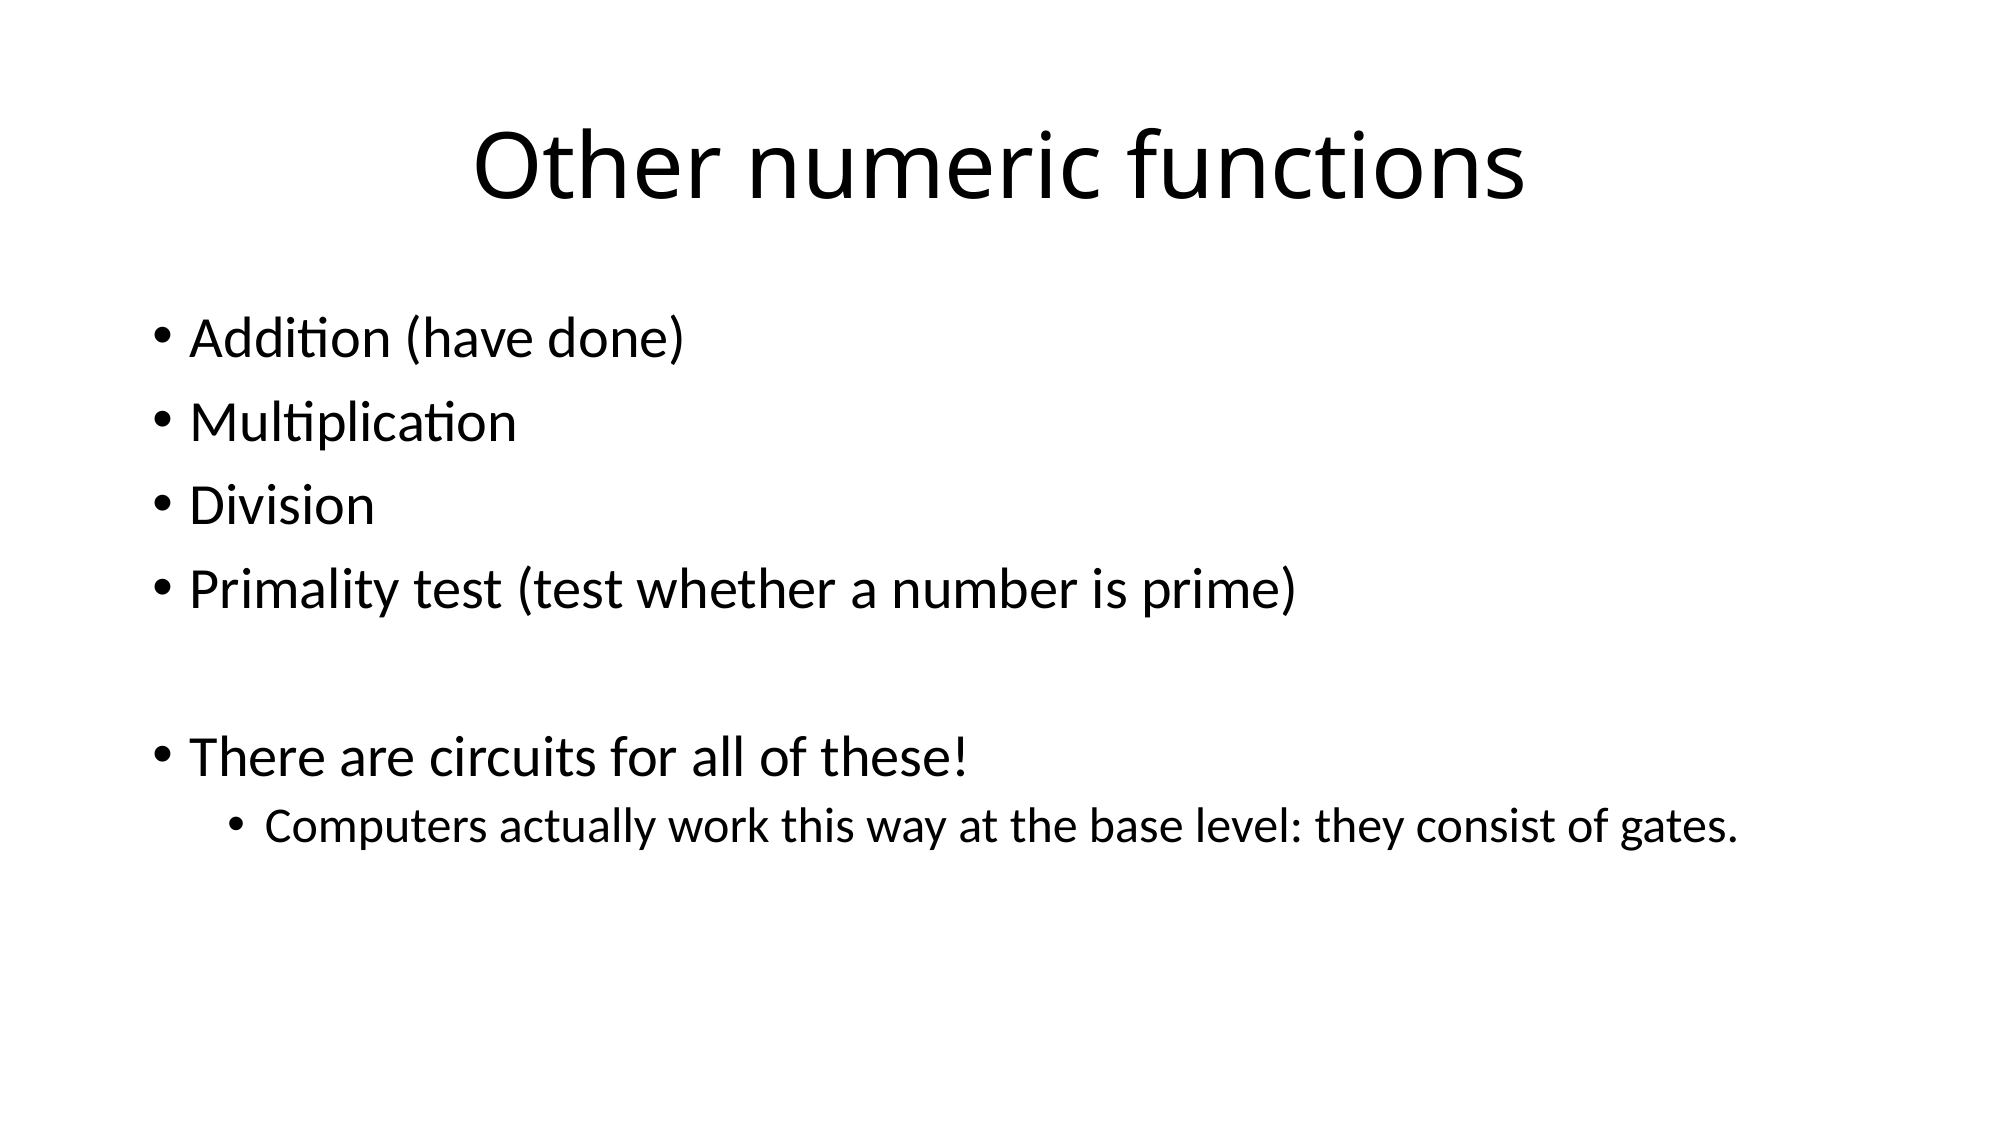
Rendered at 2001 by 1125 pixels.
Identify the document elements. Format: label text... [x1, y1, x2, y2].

list Addition (have done) Multiplication Division Primality test (test whether a number is prime) There are circuits for all of these! Computers actually work this way at the base level: they consist of gates. [137, 299, 1863, 1014]
title Other numeric functions [137, 59, 1863, 278]
